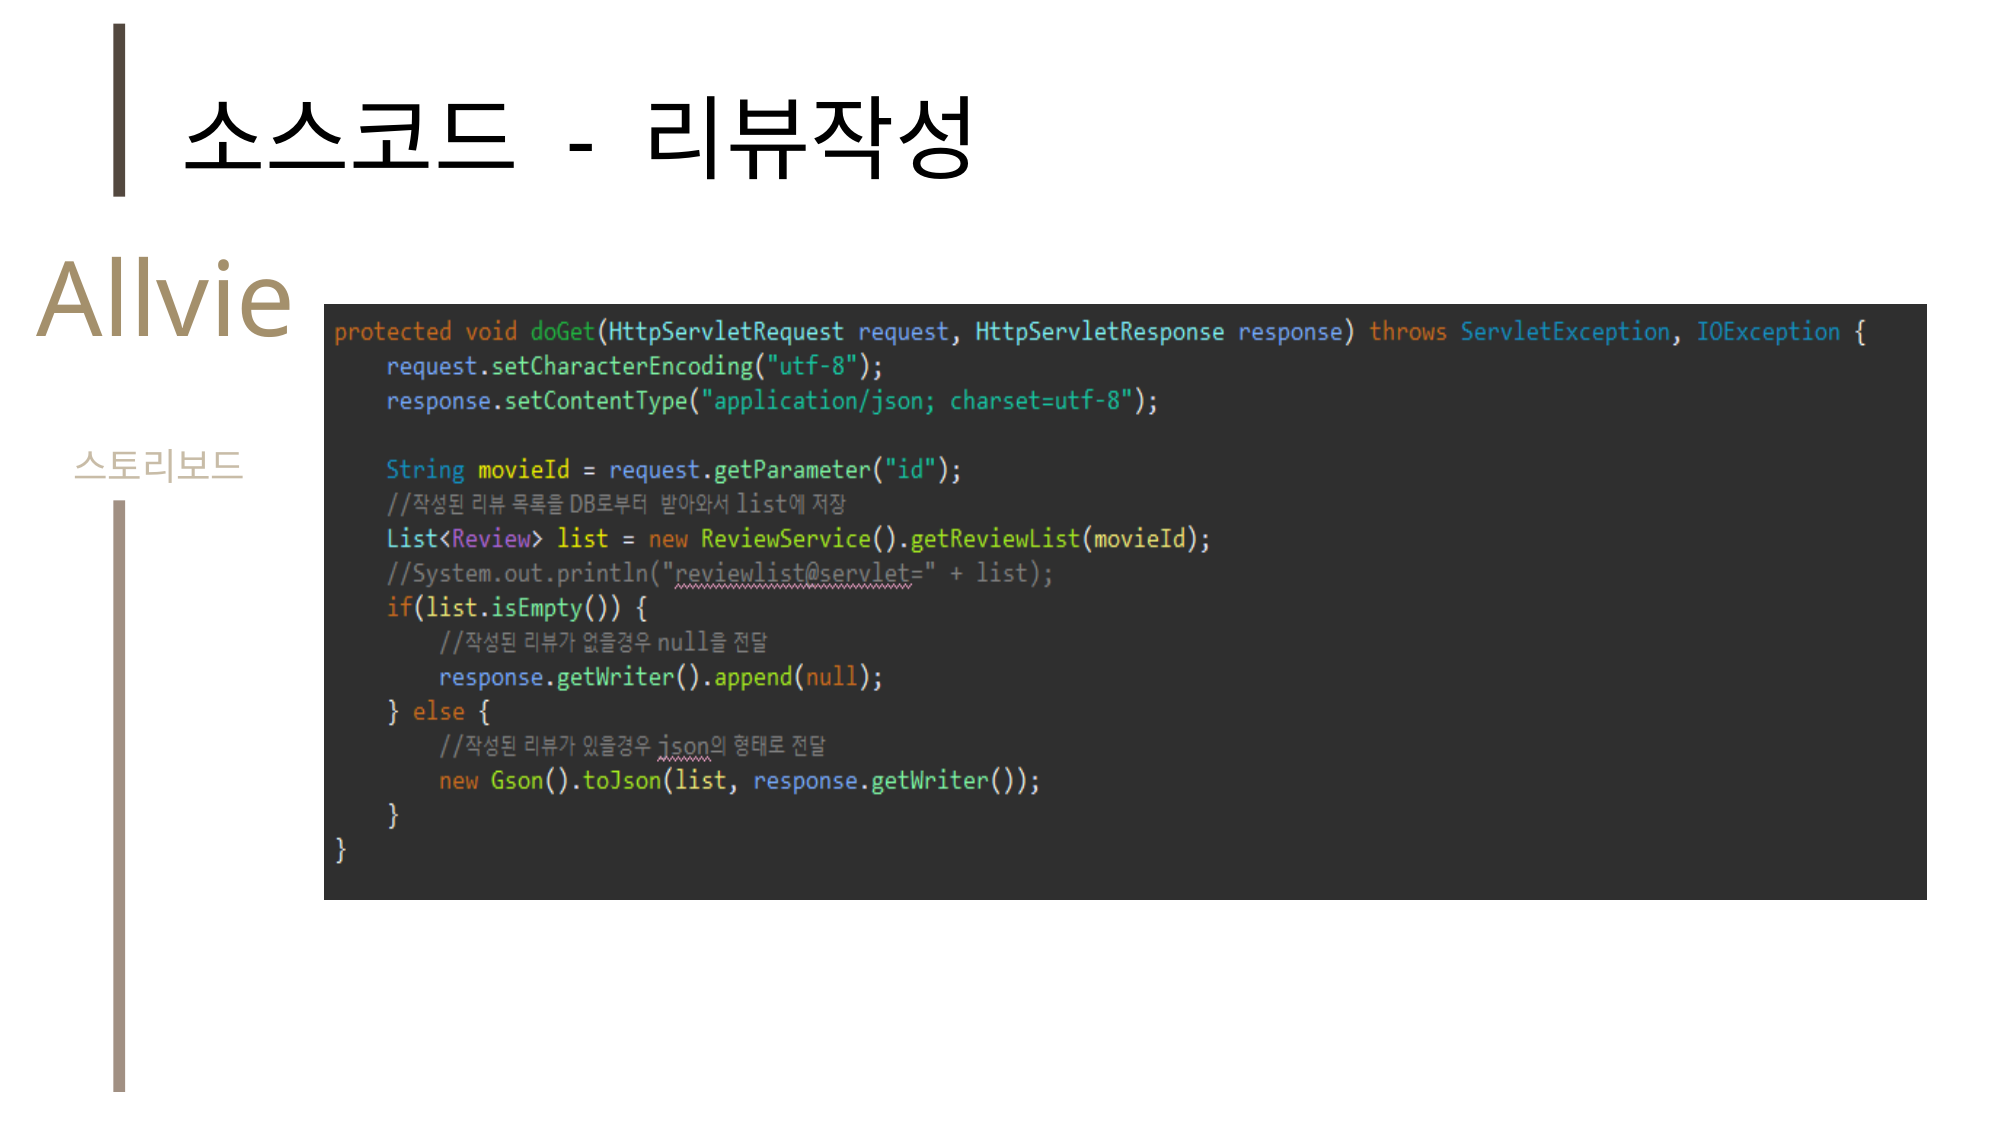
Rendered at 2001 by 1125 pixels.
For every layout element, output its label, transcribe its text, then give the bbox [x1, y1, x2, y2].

text_box 소스코드 - 리뷰작성 [166, 33, 1891, 252]
text_box Allvie [21, 225, 479, 491]
text_box [112, 23, 126, 198]
picture [324, 304, 1927, 900]
text_box [112, 499, 126, 1093]
text_box 스토리보드 [58, 491, 261, 496]
